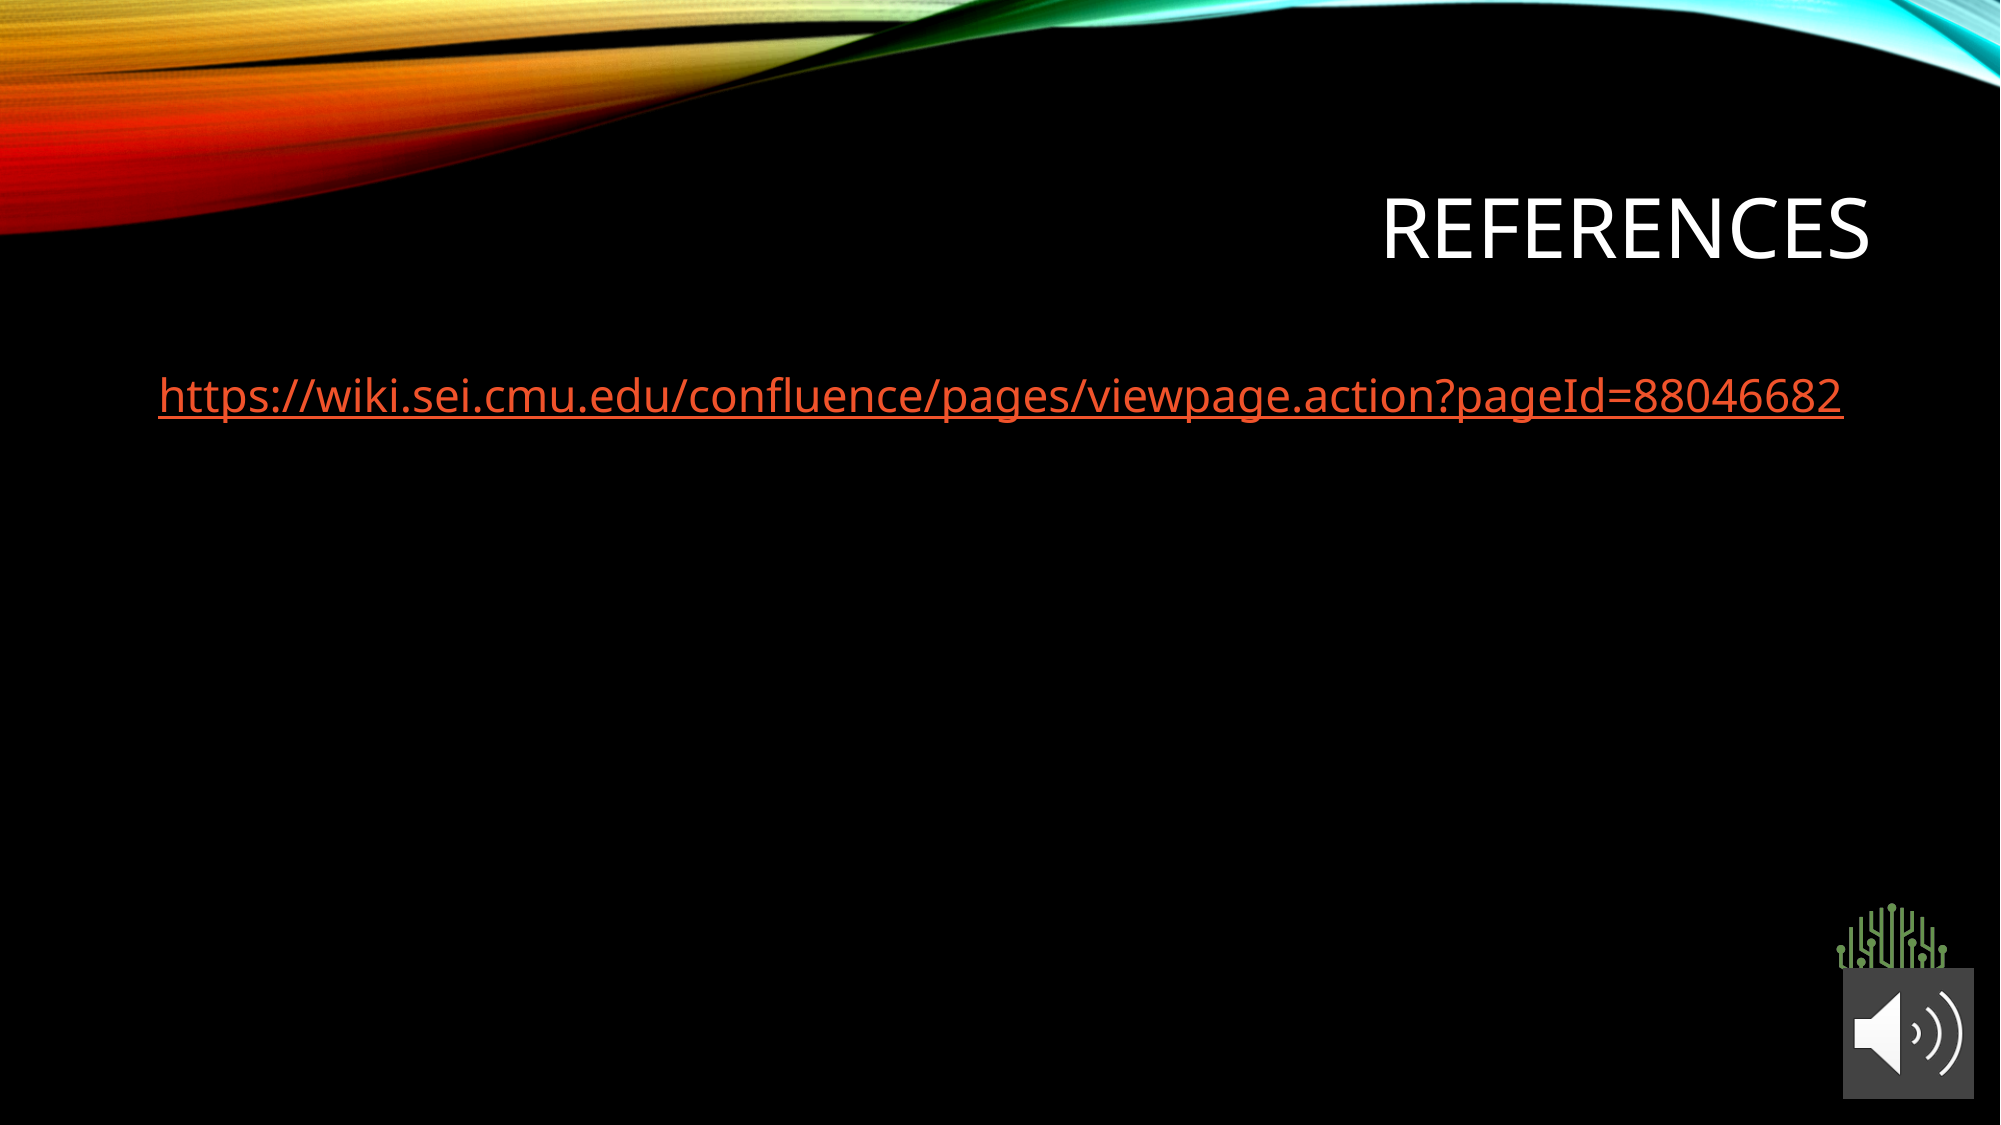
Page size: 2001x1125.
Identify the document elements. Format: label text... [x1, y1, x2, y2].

picture [0, 0, 2000, 237]
title REFERENCES [474, 125, 1888, 338]
picture [1817, 892, 1976, 1101]
list https://wiki.sei.cmu.edu/confluence/pages/viewpage.action?pageId=88046682 [112, 360, 1888, 1021]
